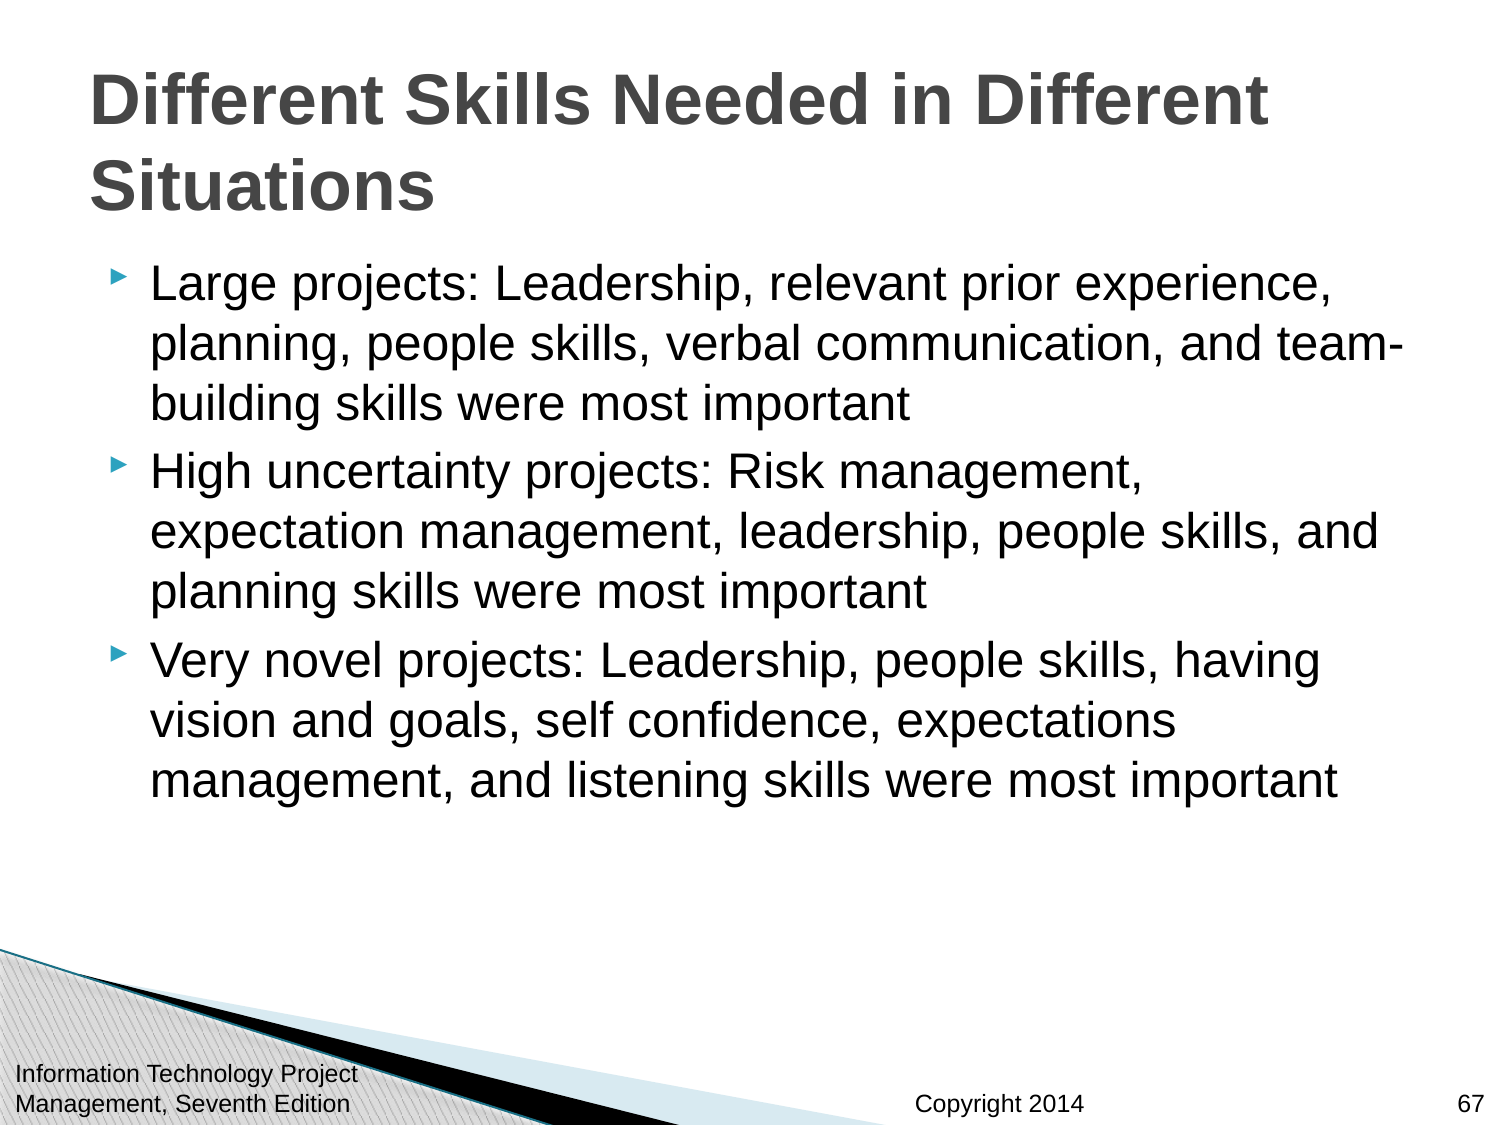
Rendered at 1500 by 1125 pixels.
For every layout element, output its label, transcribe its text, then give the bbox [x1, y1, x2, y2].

footer Information Technology Project Management, Seventh Edition [0, 1065, 425, 1125]
slide_number 67 [1408, 1065, 1500, 1125]
list Large projects: Leadership, relevant prior experience, planning, people skills, verbal communication, and team-building skills were most important High uncertainty projects: Risk management, expectation management, leadership, people skills, and planning skills were most important Very novel projects: Leadership, people skills, having vision and goals, self confidence, expectations management, and listening skills were most important [74, 242, 1426, 986]
title Different Skills Needed in Different Situations [75, 45, 1425, 233]
